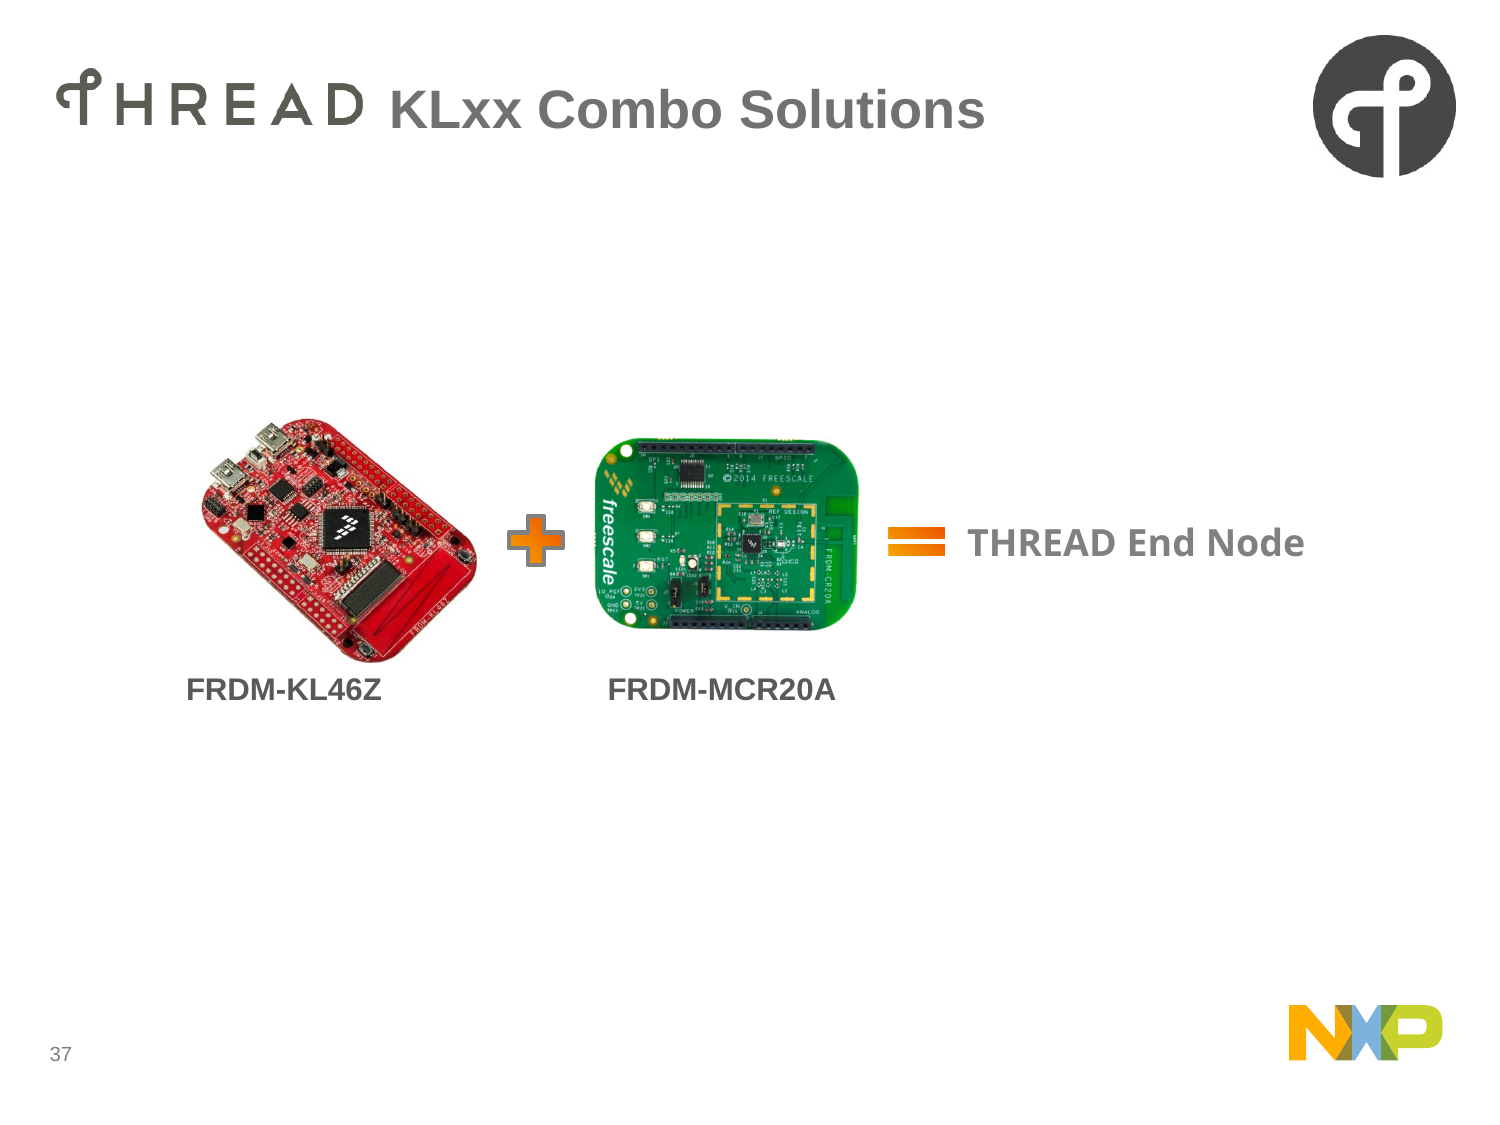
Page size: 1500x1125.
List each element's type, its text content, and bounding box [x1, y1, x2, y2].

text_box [185, 434, 1339, 709]
picture [55, 67, 363, 126]
picture [201, 418, 477, 434]
picture [1312, 33, 1457, 178]
text_box KLxx Combo Solutions [389, 84, 1240, 129]
